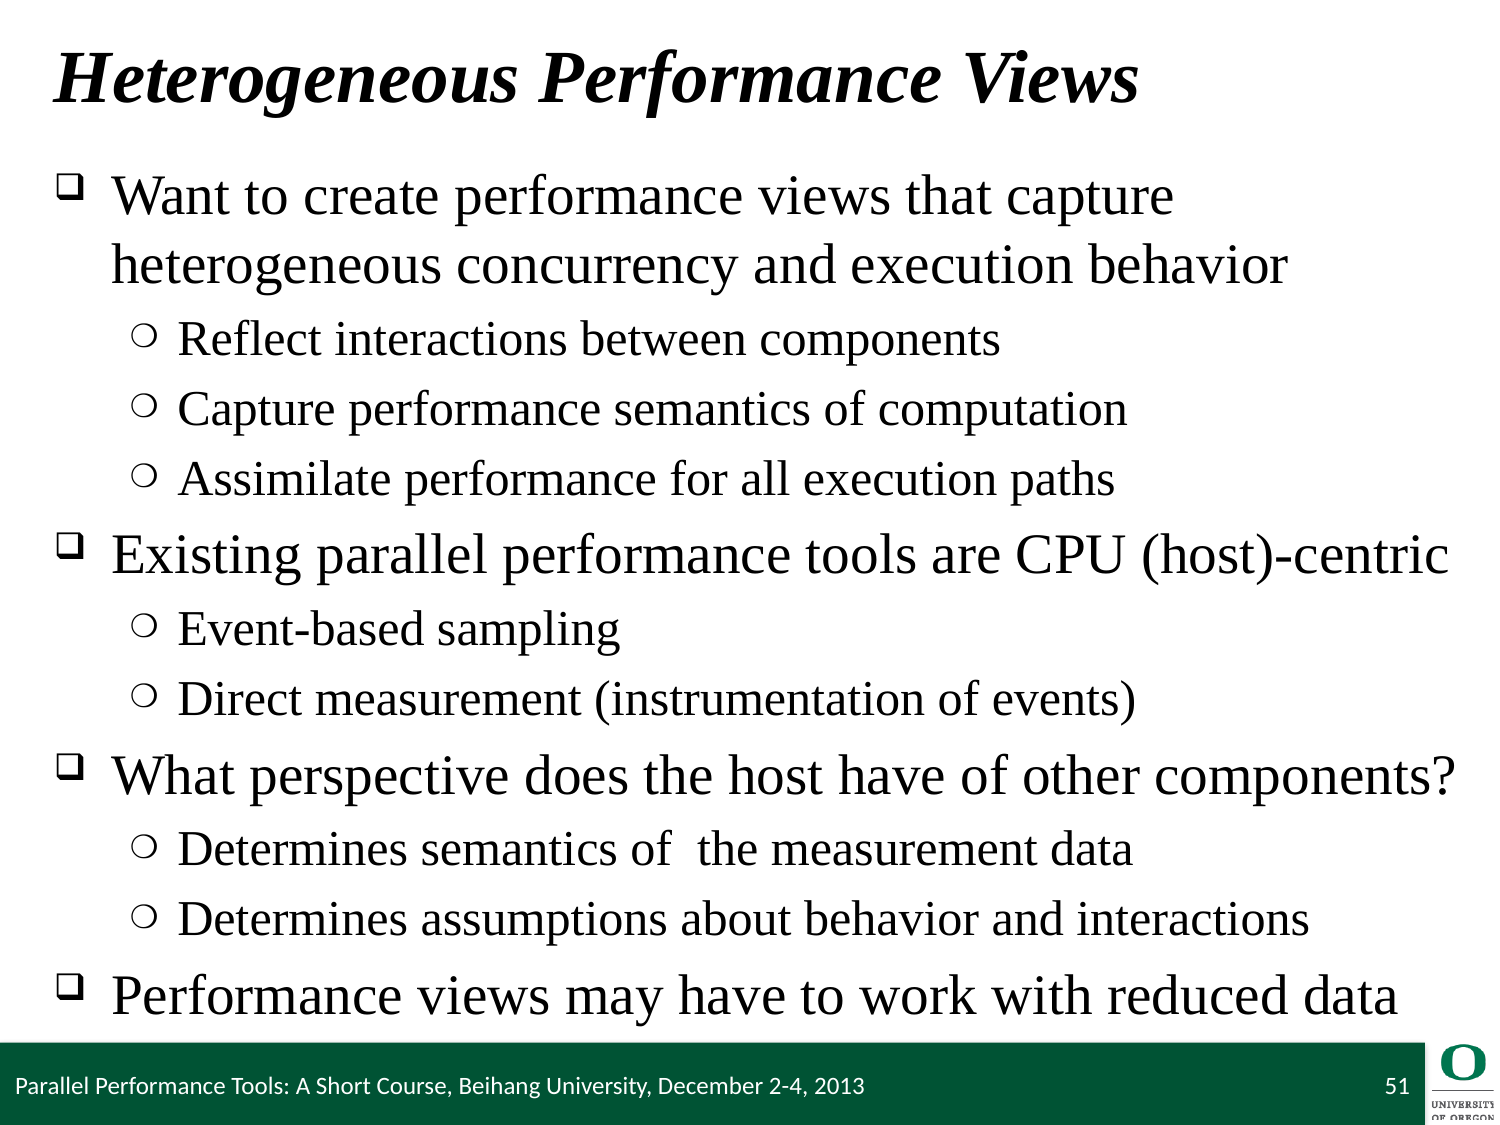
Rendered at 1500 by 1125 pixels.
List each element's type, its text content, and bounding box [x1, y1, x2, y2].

slide_number 51 [1074, 1044, 1425, 1125]
title Heterogeneous Performance Views [39, 0, 1500, 145]
list Want to create performance views that capture heterogeneous concurrency and execution behavior Reflect interactions between components Capture performance semantics of computation Assimilate performance for all execution paths Existing parallel performance tools are CPU (host)-centric Event-based sampling Direct measurement (instrumentation of events) What perspective does the host have of other components? Determines semantics of the measurement data Determines assumptions about behavior and interactions Performance views may have to work with reduced data [39, 149, 1500, 1046]
footer Parallel Performance Tools: A Short Course, Beihang University, December 2-4, 2013 [0, 1044, 988, 1125]
